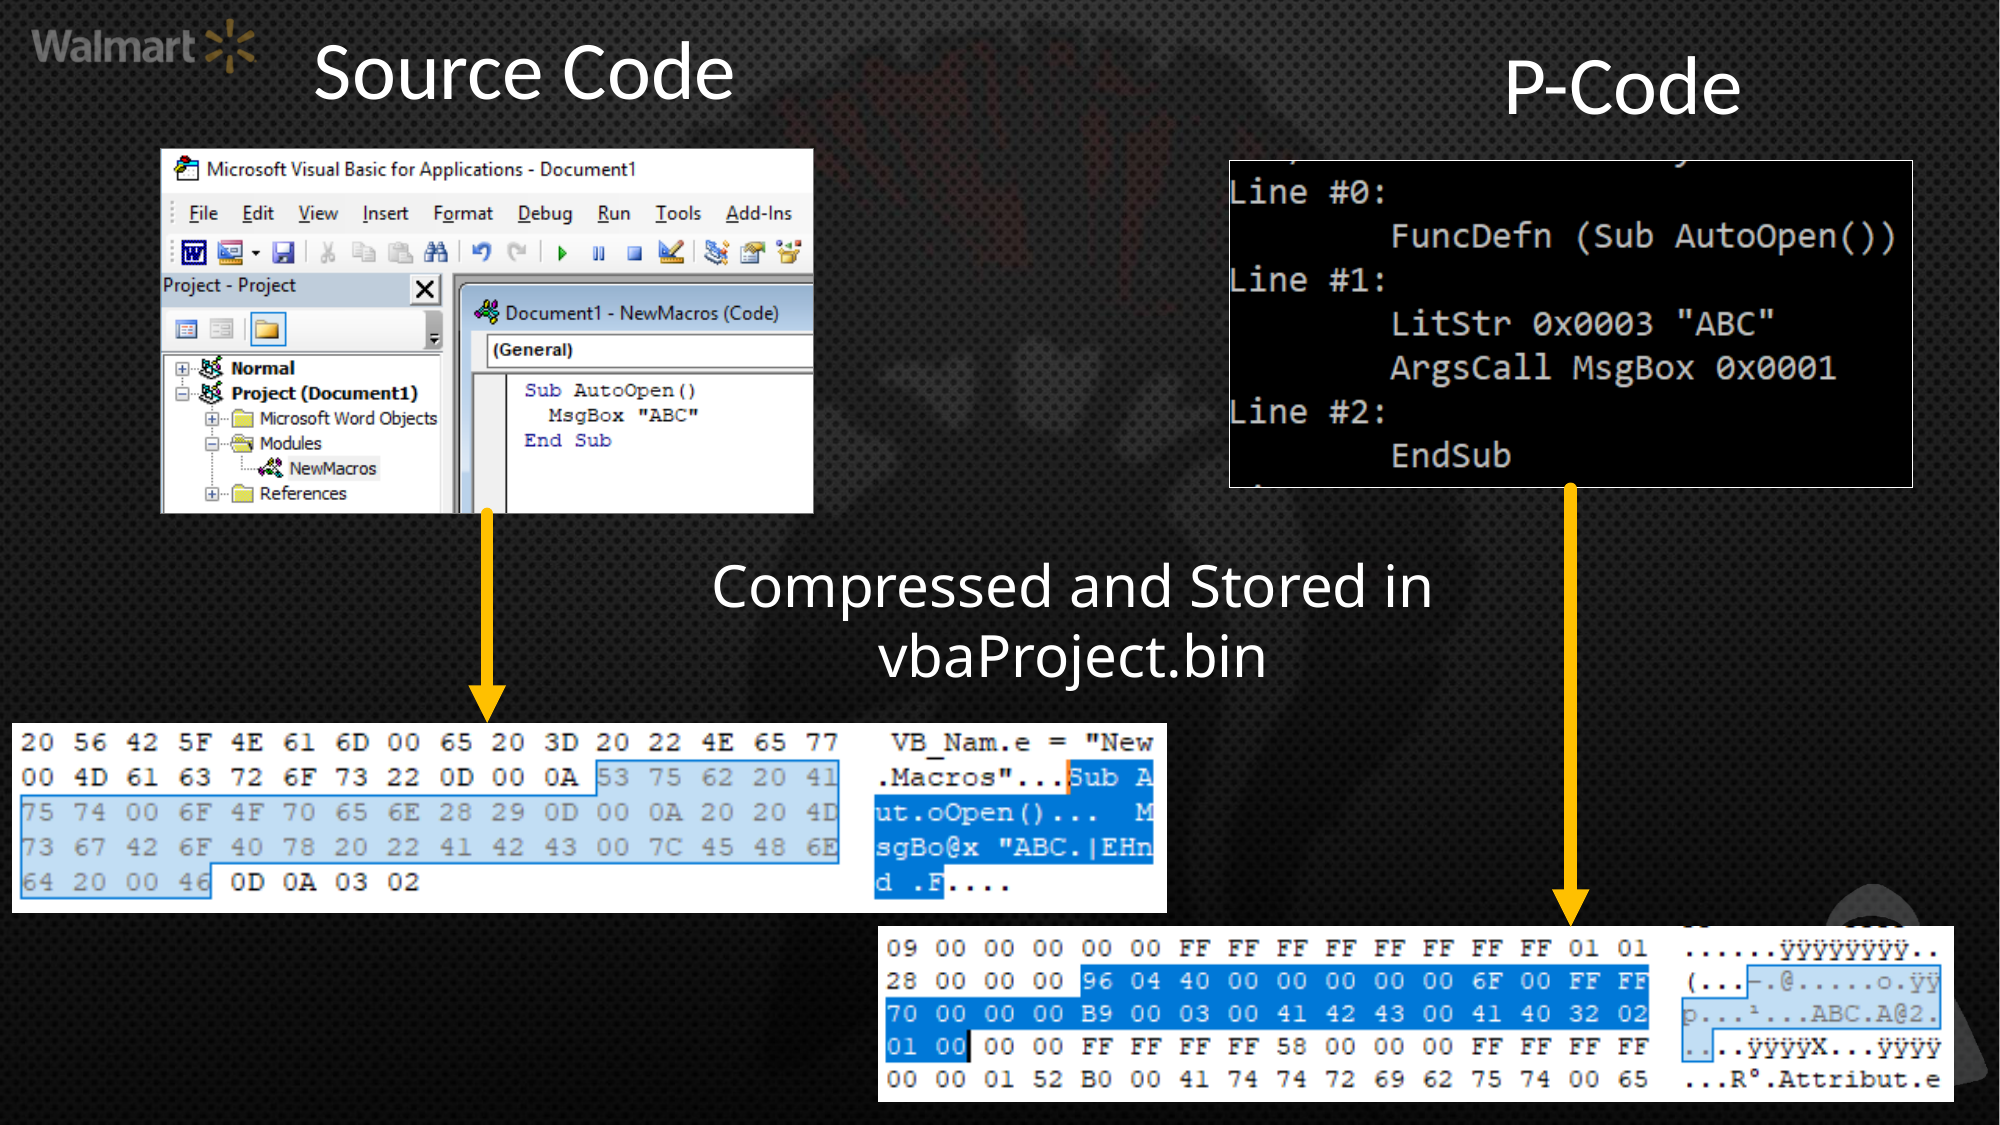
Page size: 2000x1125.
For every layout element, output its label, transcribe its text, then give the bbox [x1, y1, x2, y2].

title Source Code [237, 12, 814, 121]
picture [0, 0, 2000, 1125]
text_box Compressed and Stored in vbaProject.bin [612, 541, 1535, 697]
text_box P-Code [1479, 26, 1767, 135]
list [1229, 160, 1913, 488]
